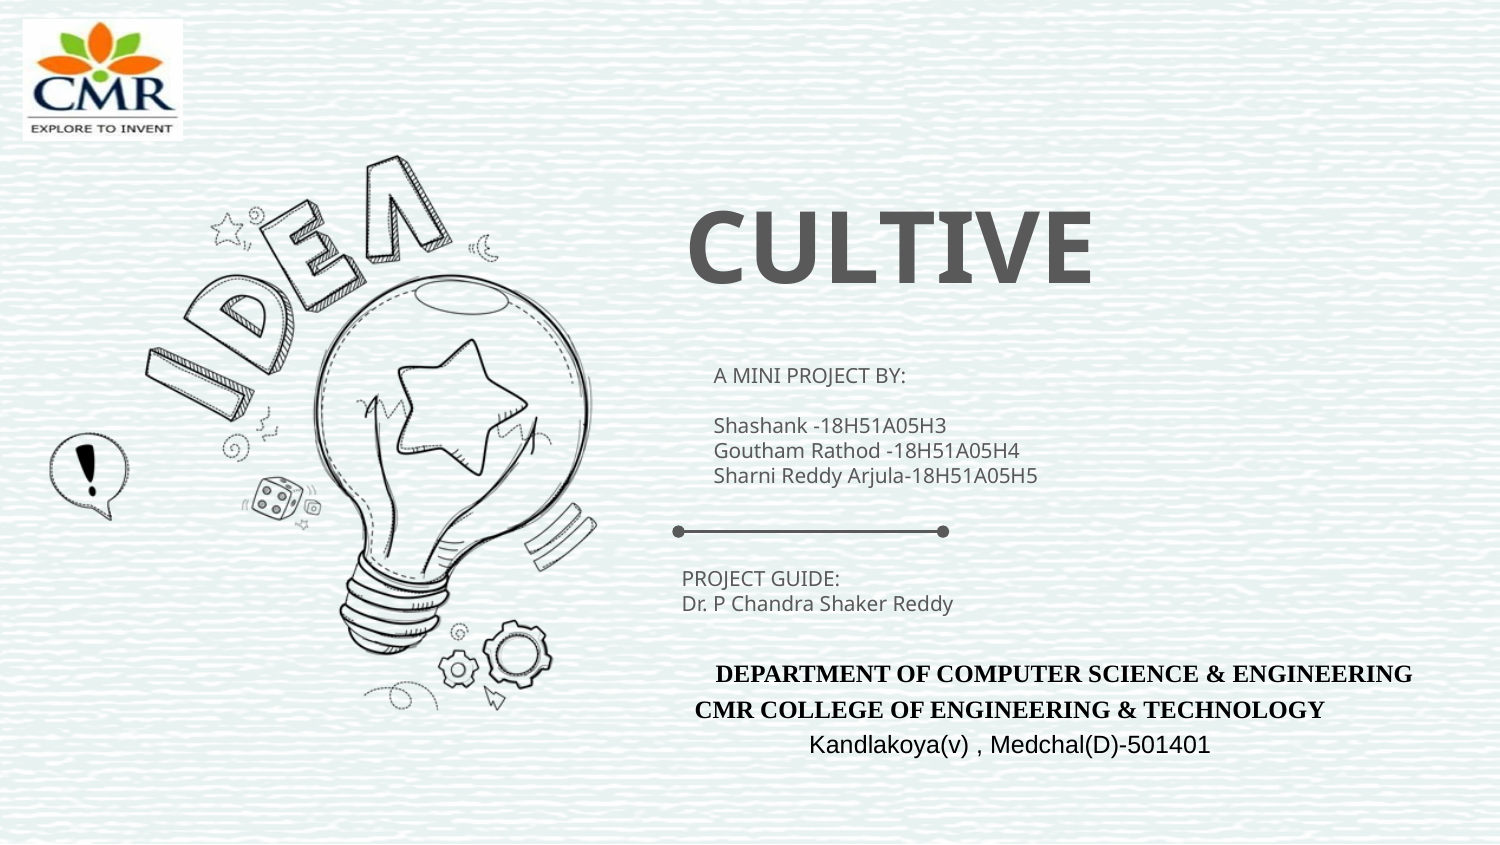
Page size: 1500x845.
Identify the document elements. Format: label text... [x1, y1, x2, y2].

picture [0, 0, 1500, 844]
text_box PROJECT GUIDE: Dr. P Chandra Shaker Reddy [704, 557, 1241, 645]
text_box [22, 19, 184, 83]
text_box DEPARTMENT OF COMPUTER SCIENCE & ENGINEERING CMR COLLEGE OF ENGINEERING & TECHNOLOGY Kandlakoya(v) , Medchal(D)-501401 [544, 645, 1436, 810]
text_box CULTIVE [704, 175, 1407, 504]
text_box A MINI PROJECT BY: Shashank -18H51A05H3 Goutham Rathod -18H51A05H4 Sharni Reddy Arjula-18H51A05H5 [704, 355, 1272, 520]
